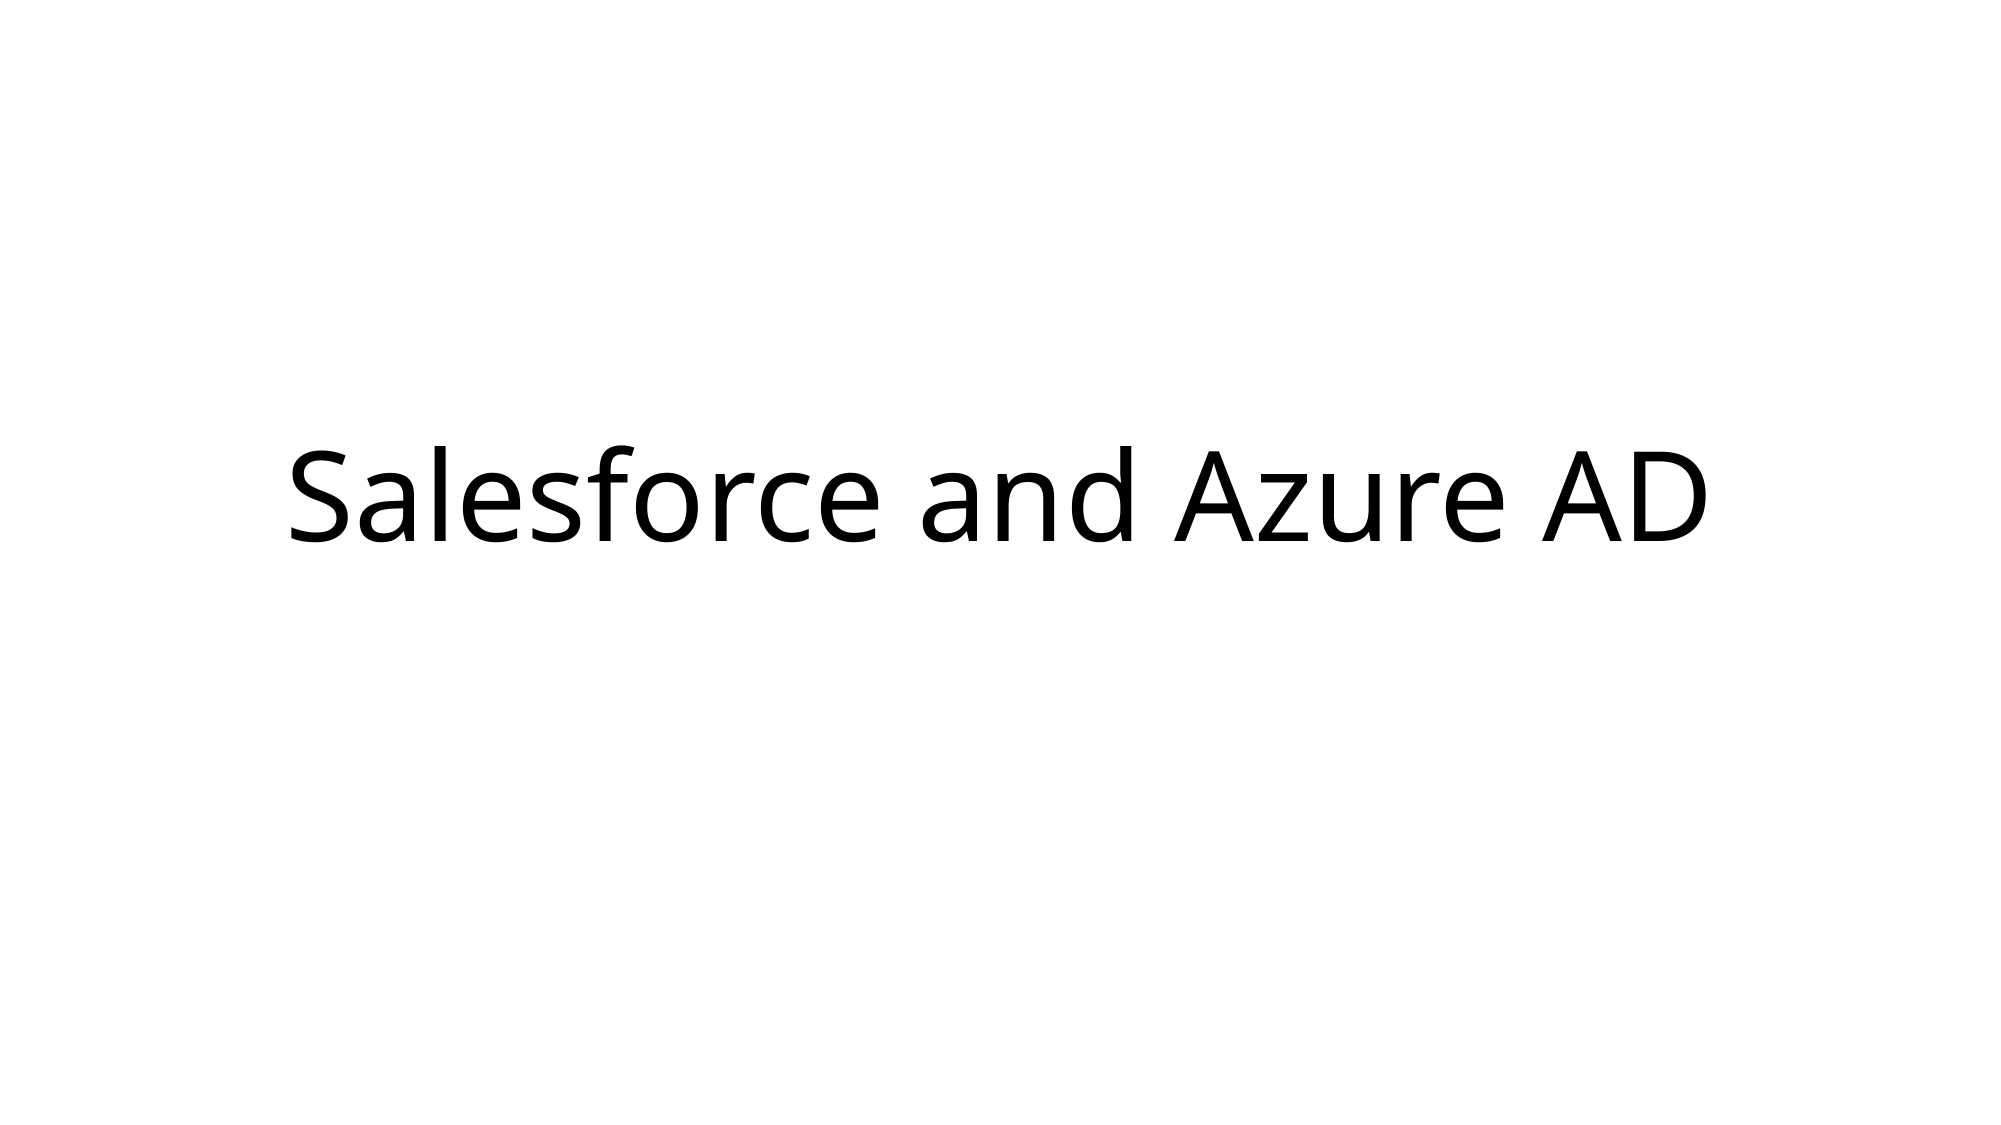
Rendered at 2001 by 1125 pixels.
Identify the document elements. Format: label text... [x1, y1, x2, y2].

title Salesforce and Azure AD [249, 184, 1750, 576]
